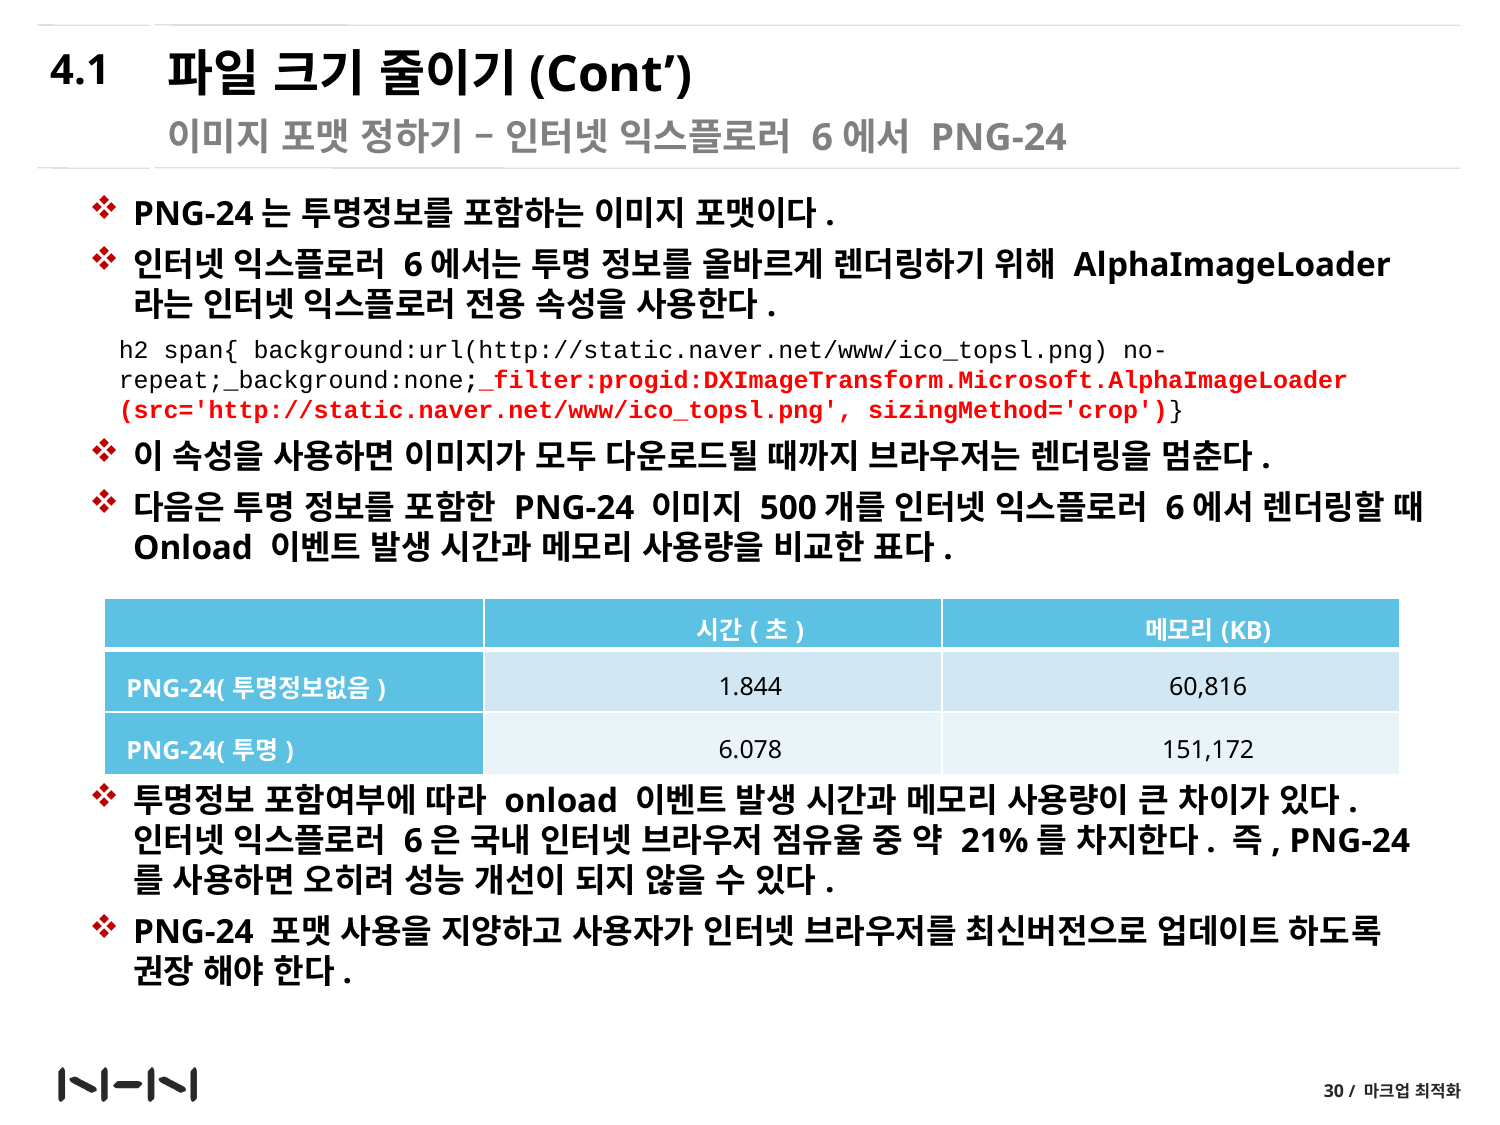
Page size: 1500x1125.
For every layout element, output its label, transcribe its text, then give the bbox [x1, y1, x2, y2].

table_header [105, 599, 483, 647]
table_cell 60,816 [943, 652, 1399, 711]
title 파일 크기 줄이기(Cont’) [152, 35, 1425, 108]
table_header 시간(초) [485, 599, 941, 647]
list 이미지 포맷 정하기 – 인터넷 익스플로러 6에서 PNG-24 [152, 105, 1329, 164]
text_box h2 span{ background:url(http://static.naver.net/www/ico_topsl.png) no-repeat;_background:none;_filter:progid:DXImageTransform.Microsoft.AlphaImageLoader (src='http://static.naver.net/www/ico_topsl.png', sizingMethod='crop')} [103, 326, 1427, 432]
table_cell 6.078 [485, 713, 941, 774]
table_cell PNG-24(투명) [105, 713, 483, 774]
table_cell 1.844 [485, 652, 941, 711]
table_cell 151,172 [943, 713, 1399, 774]
table_header 메모리(KB) [943, 599, 1399, 647]
table_cell PNG-24(투명정보없음) [105, 652, 483, 711]
list PNG-24는 투명정보를 포함하는 이미지 포맷이다. 인터넷 익스플로러 6에서는 투명 정보를 올바르게 렌더링하기 위해 AlphaImageLoader라는 인터넷 익스플로러 전용 속성을 사용한다. 이 속성을 사용하면 이미지가 모두 다운로드될 때까지 브라우저는 렌더링을 멈춘다. 다음은 투명 정보를 포함한 PNG-24 이미지 500개를 인터넷 익스플로러 6에서 렌더링할 때 Onload 이벤트 발생 시간과 메모리 사용량을 비교한 표다. 투명정보 포함여부에 따라 onload 이벤트 발생 시간과 메모리 사용량이 큰 차이가 있다. 인터넷 익스플로러 6은 국내 인터넷 브라우저 점유율 중 약 21%를 차지한다. 즉, PNG-24를 사용하면 오히려 성능 개선이 되지 않을 수 있다. PNG-24 포맷 사용을 지양하고 사용자가 인터넷 브라우저를 최신버전으로 업데이트 하도록 권장 해야 한다. [74, 184, 1457, 1083]
list 4.1 [35, 35, 141, 106]
table_header 주석, 들여쓰기, 빈줄 제거 전 [58, 1067, 197, 1102]
